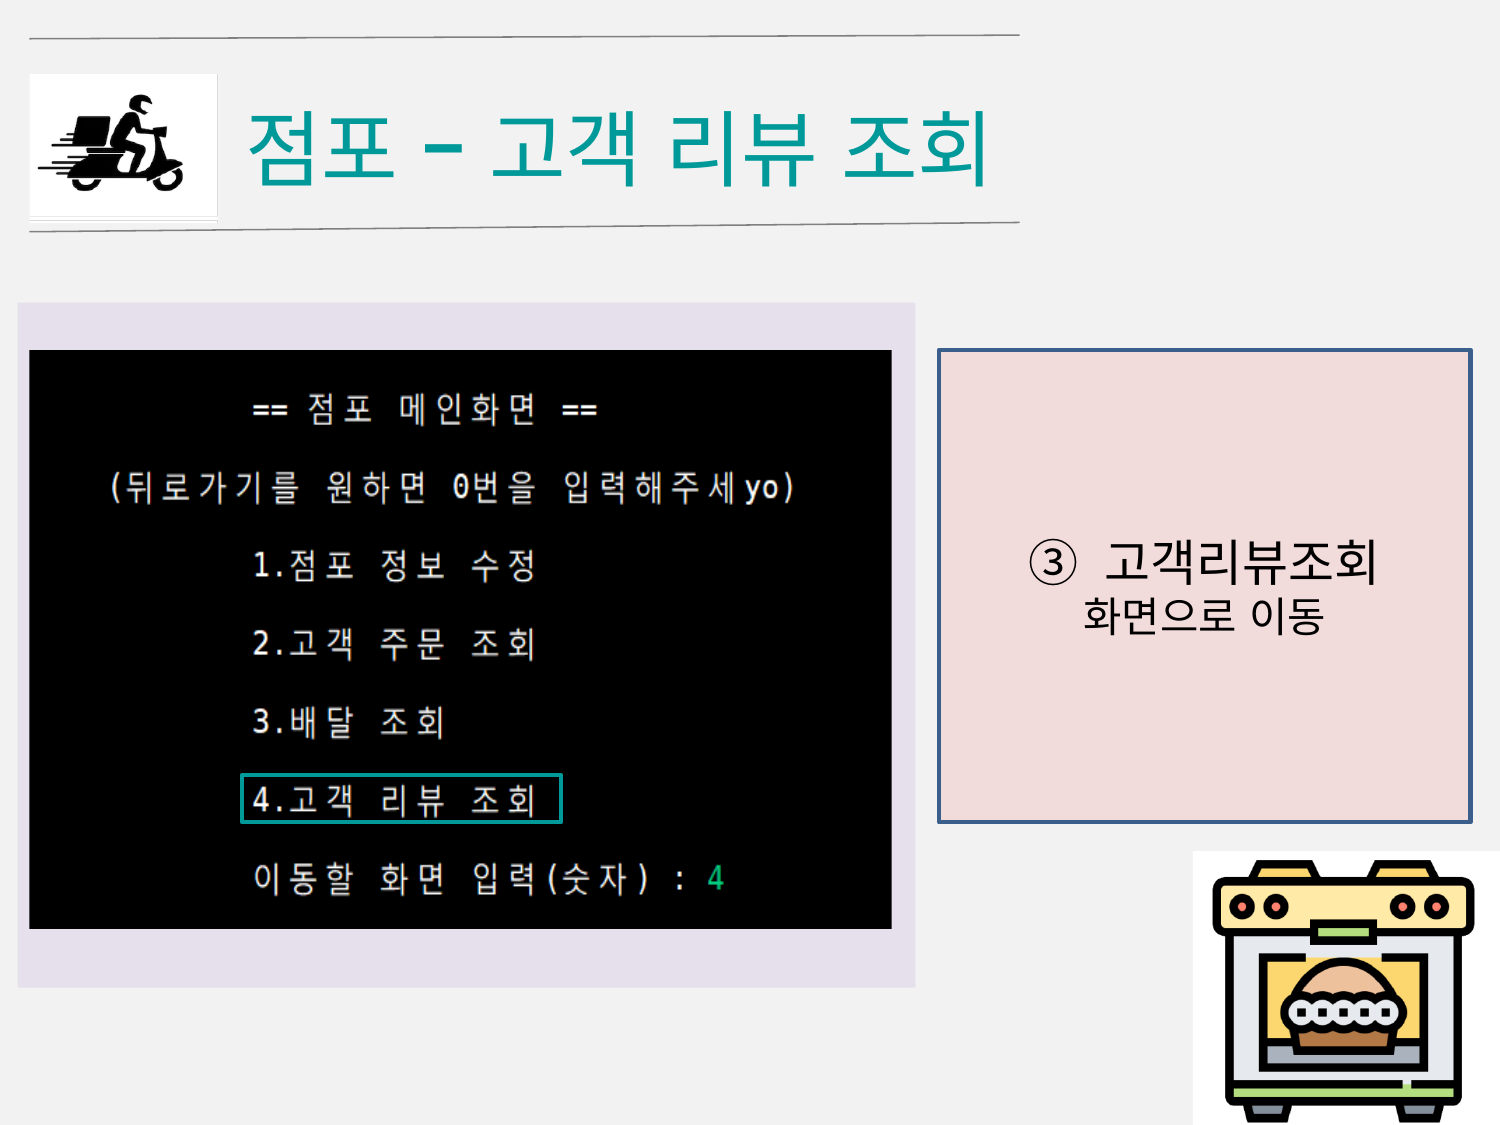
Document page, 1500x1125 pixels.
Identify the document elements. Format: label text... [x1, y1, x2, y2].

text_box [16, 301, 917, 990]
text_box ③ 고객리뷰조회 화면으로 이동 [937, 348, 1473, 824]
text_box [29, 34, 1020, 39]
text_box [29, 222, 1020, 232]
picture [29, 350, 892, 929]
text_box 점포 – 고객 리뷰 조회 [230, 90, 1301, 205]
picture [29, 73, 219, 224]
picture [1192, 851, 1500, 1125]
